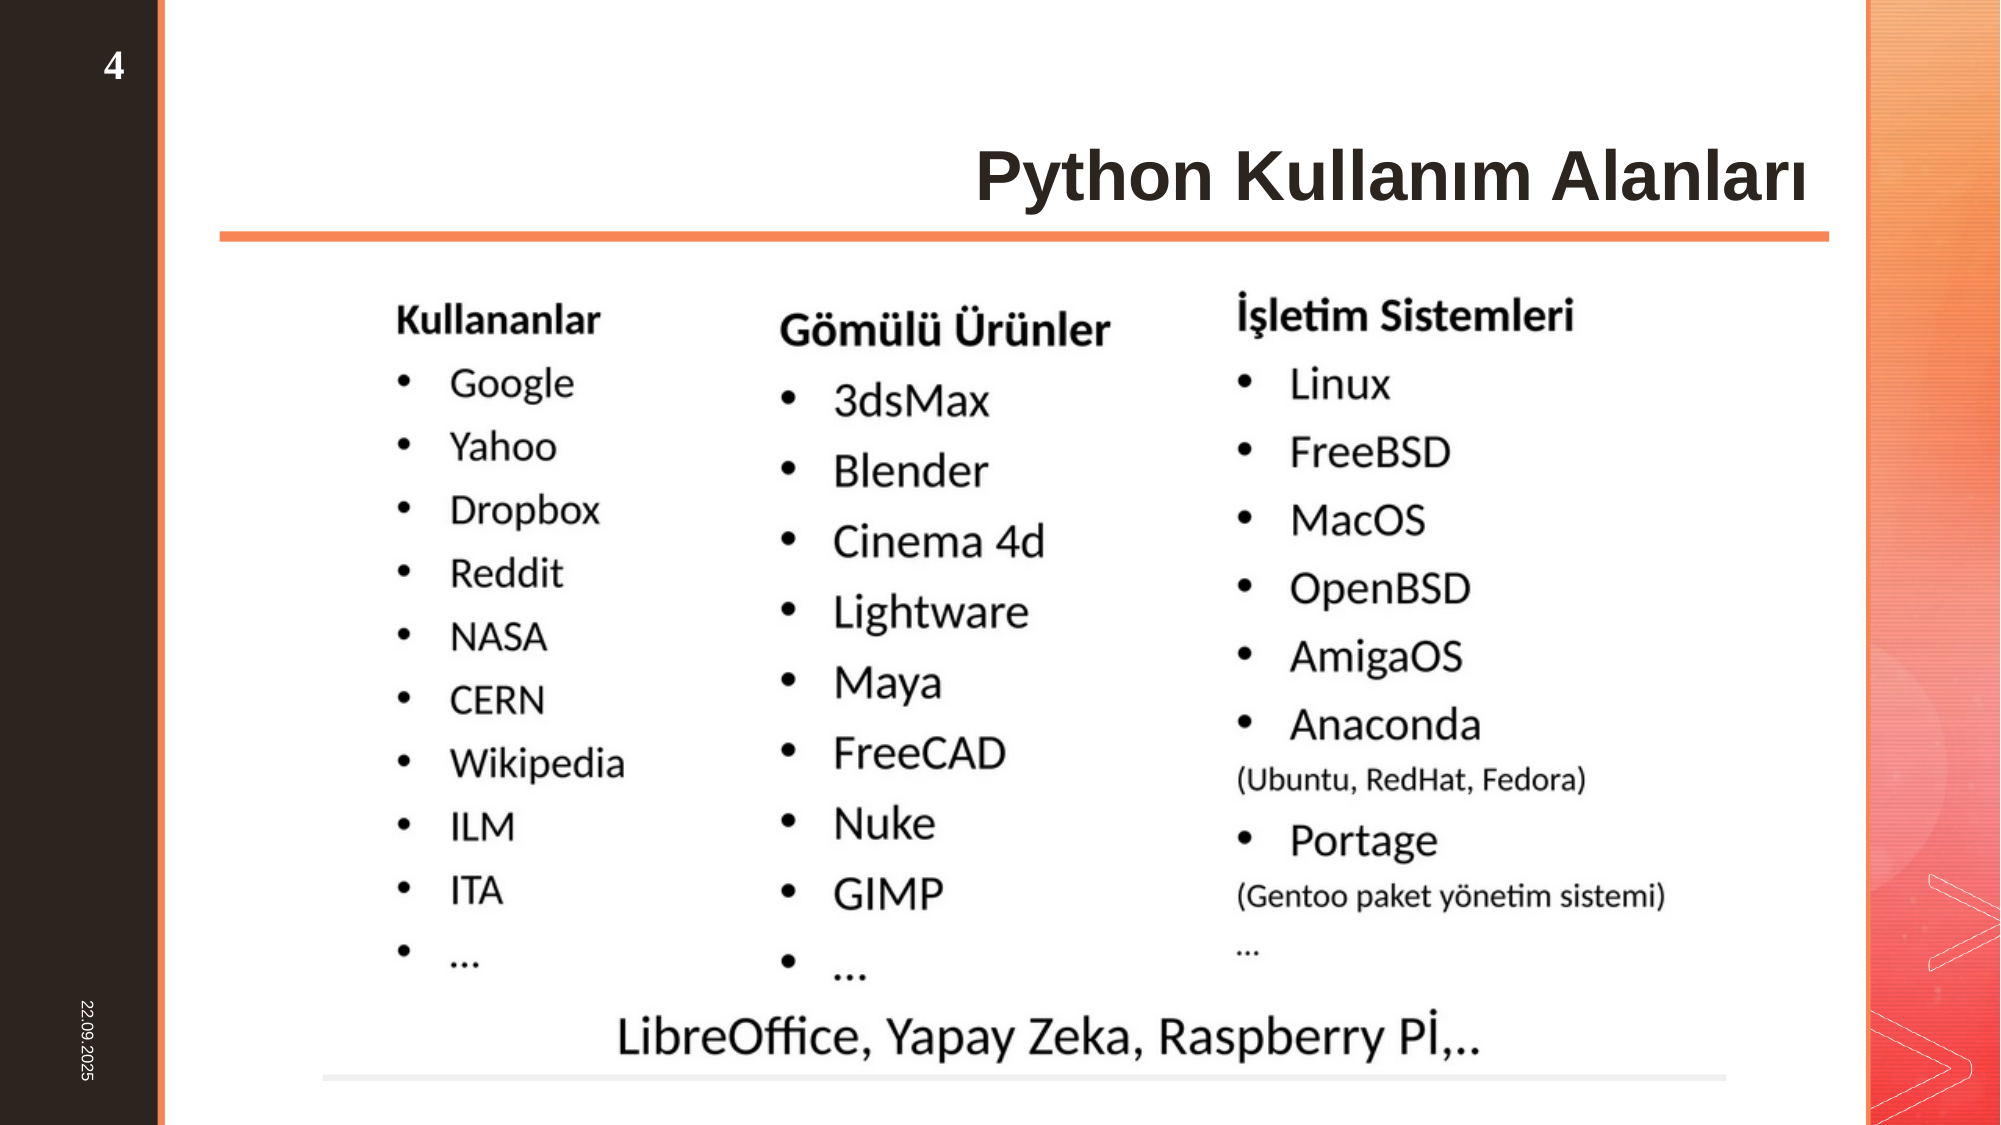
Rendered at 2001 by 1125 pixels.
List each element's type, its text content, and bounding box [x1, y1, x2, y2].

text_box [219, 231, 638, 242]
picture [322, 282, 1727, 1081]
picture [1871, 0, 2000, 1125]
slide_number 4 [30, 37, 125, 88]
text_box 22.09.2025 [75, 997, 99, 1086]
text_box [1811, 231, 1830, 242]
title Python Kullanım Alanları [638, 127, 1811, 318]
